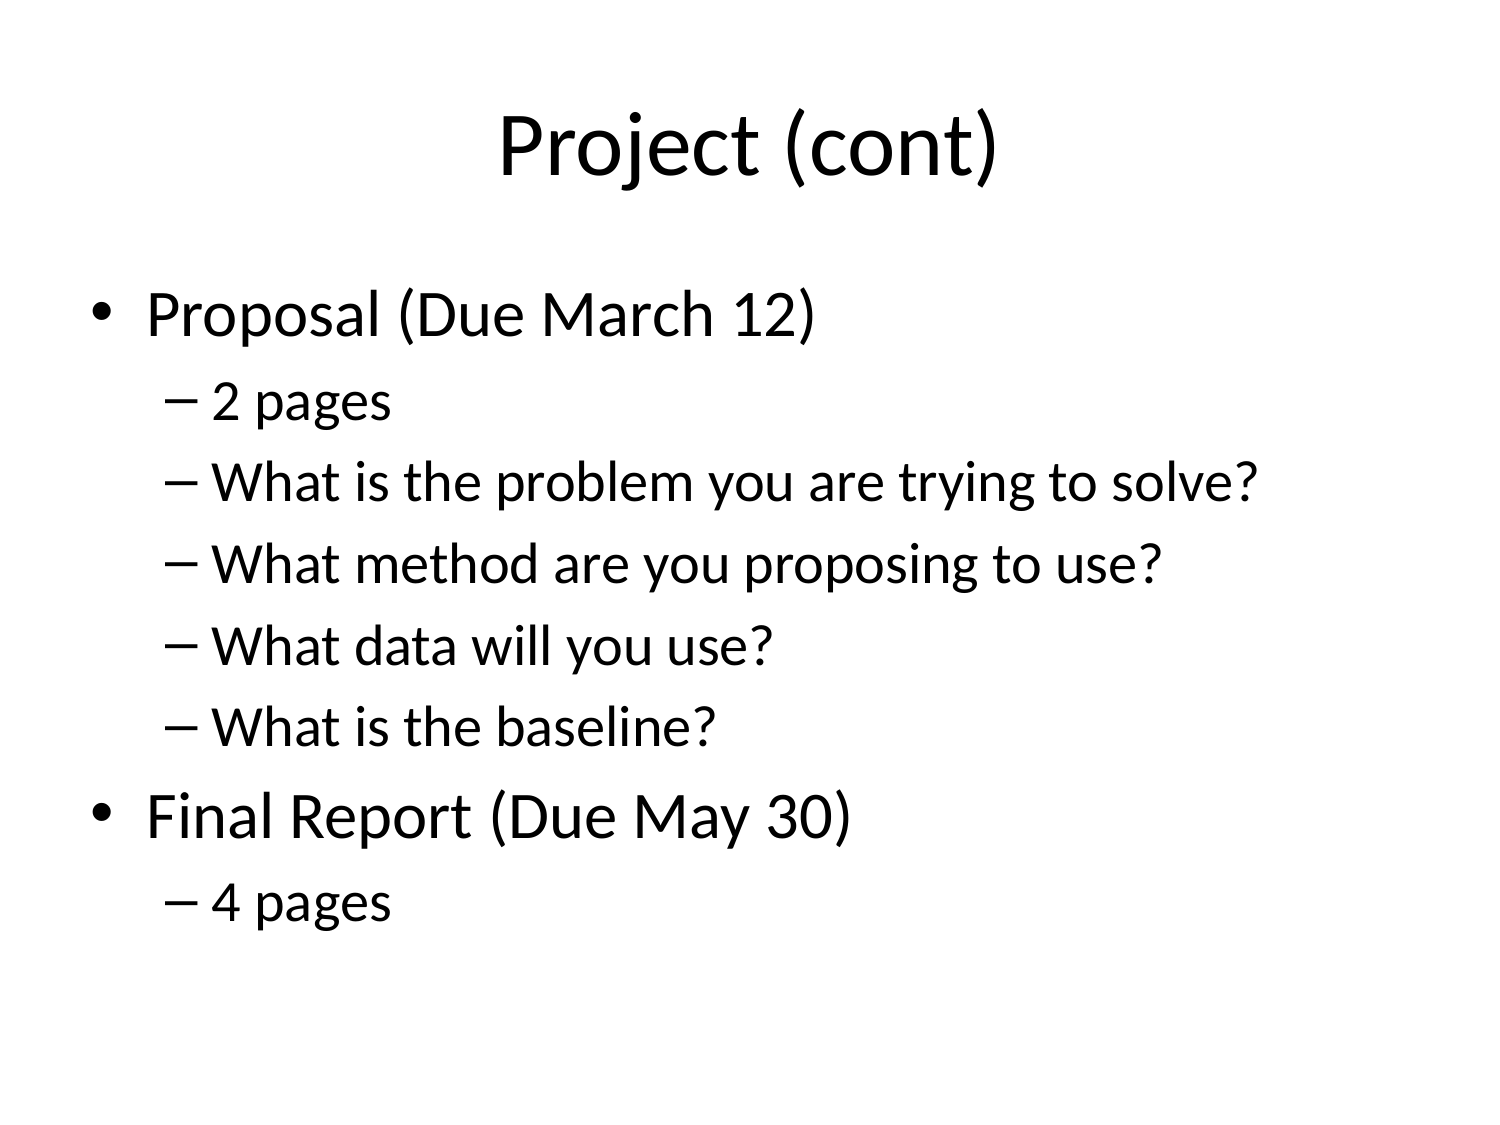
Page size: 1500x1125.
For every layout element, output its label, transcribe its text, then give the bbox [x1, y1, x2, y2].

title Project (cont) [75, 45, 1425, 233]
list Proposal (Due March 12) 2 pages What is the problem you are trying to solve? What method are you proposing to use? What data will you use? What is the baseline? Final Report (Due May 30) 4 pages [75, 262, 1425, 1005]
